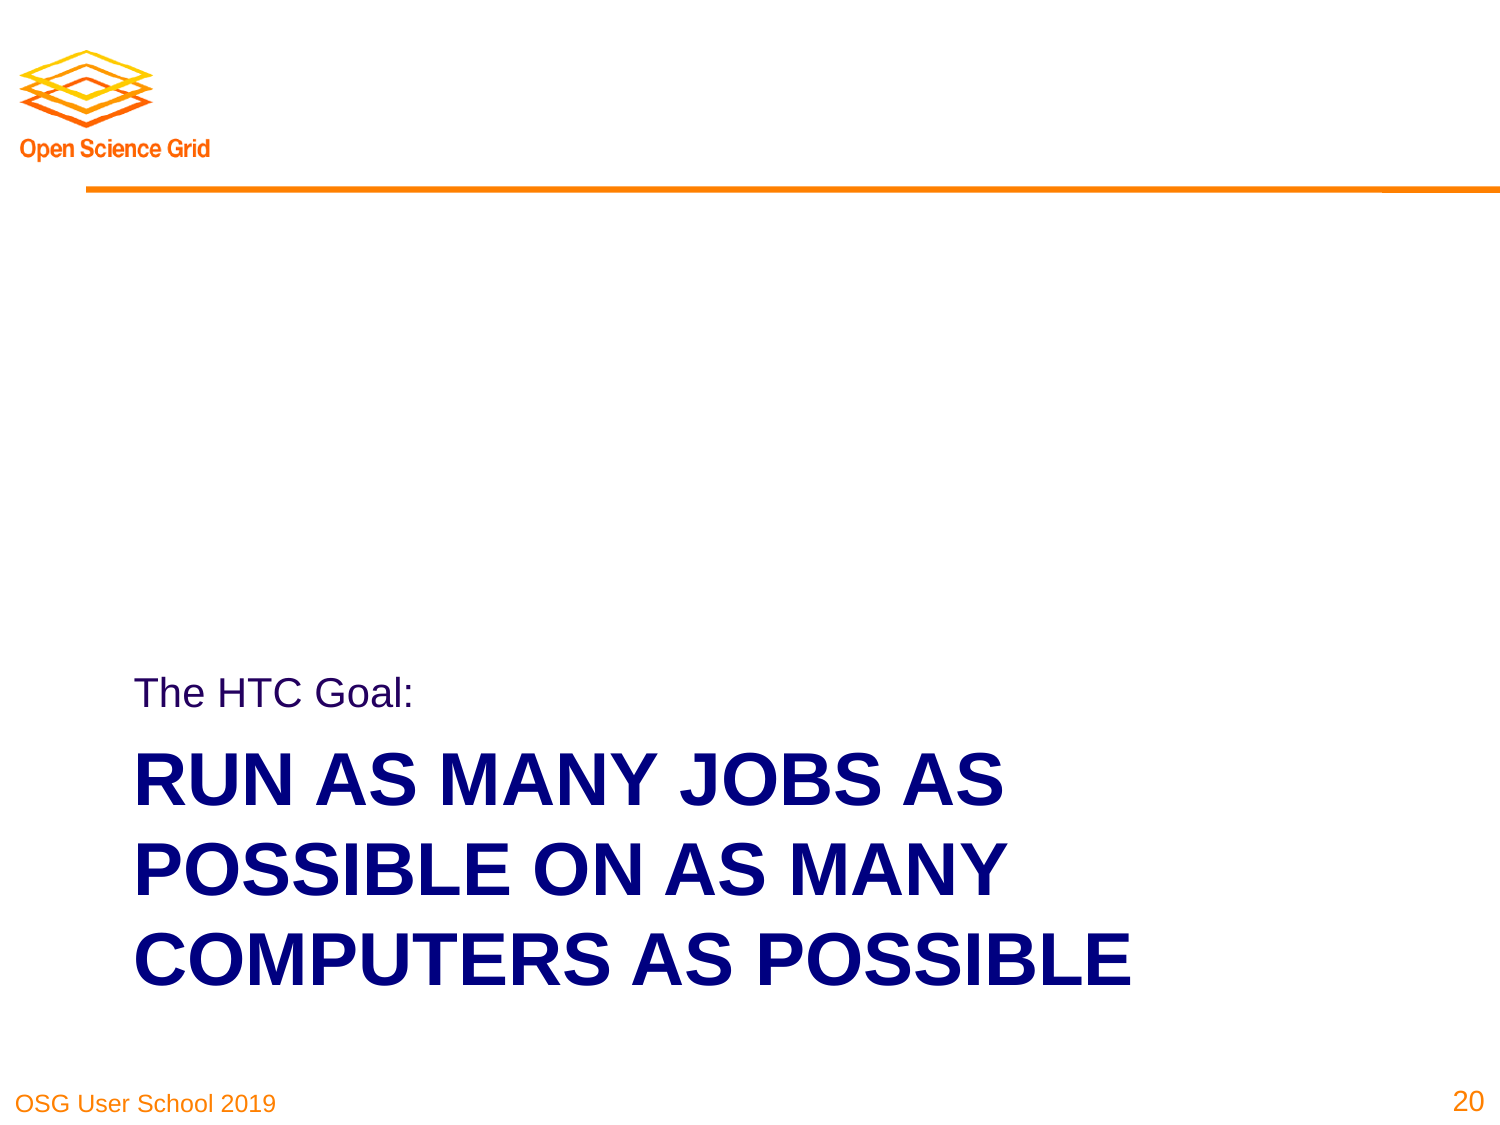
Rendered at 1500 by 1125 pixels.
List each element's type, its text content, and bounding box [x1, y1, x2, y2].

list The HTC Goal: [118, 476, 1394, 723]
title run as many jobs as possible on as many computers as possible [118, 723, 1394, 947]
picture [0, 27, 229, 179]
slide_number 20 [1430, 1049, 1500, 1125]
